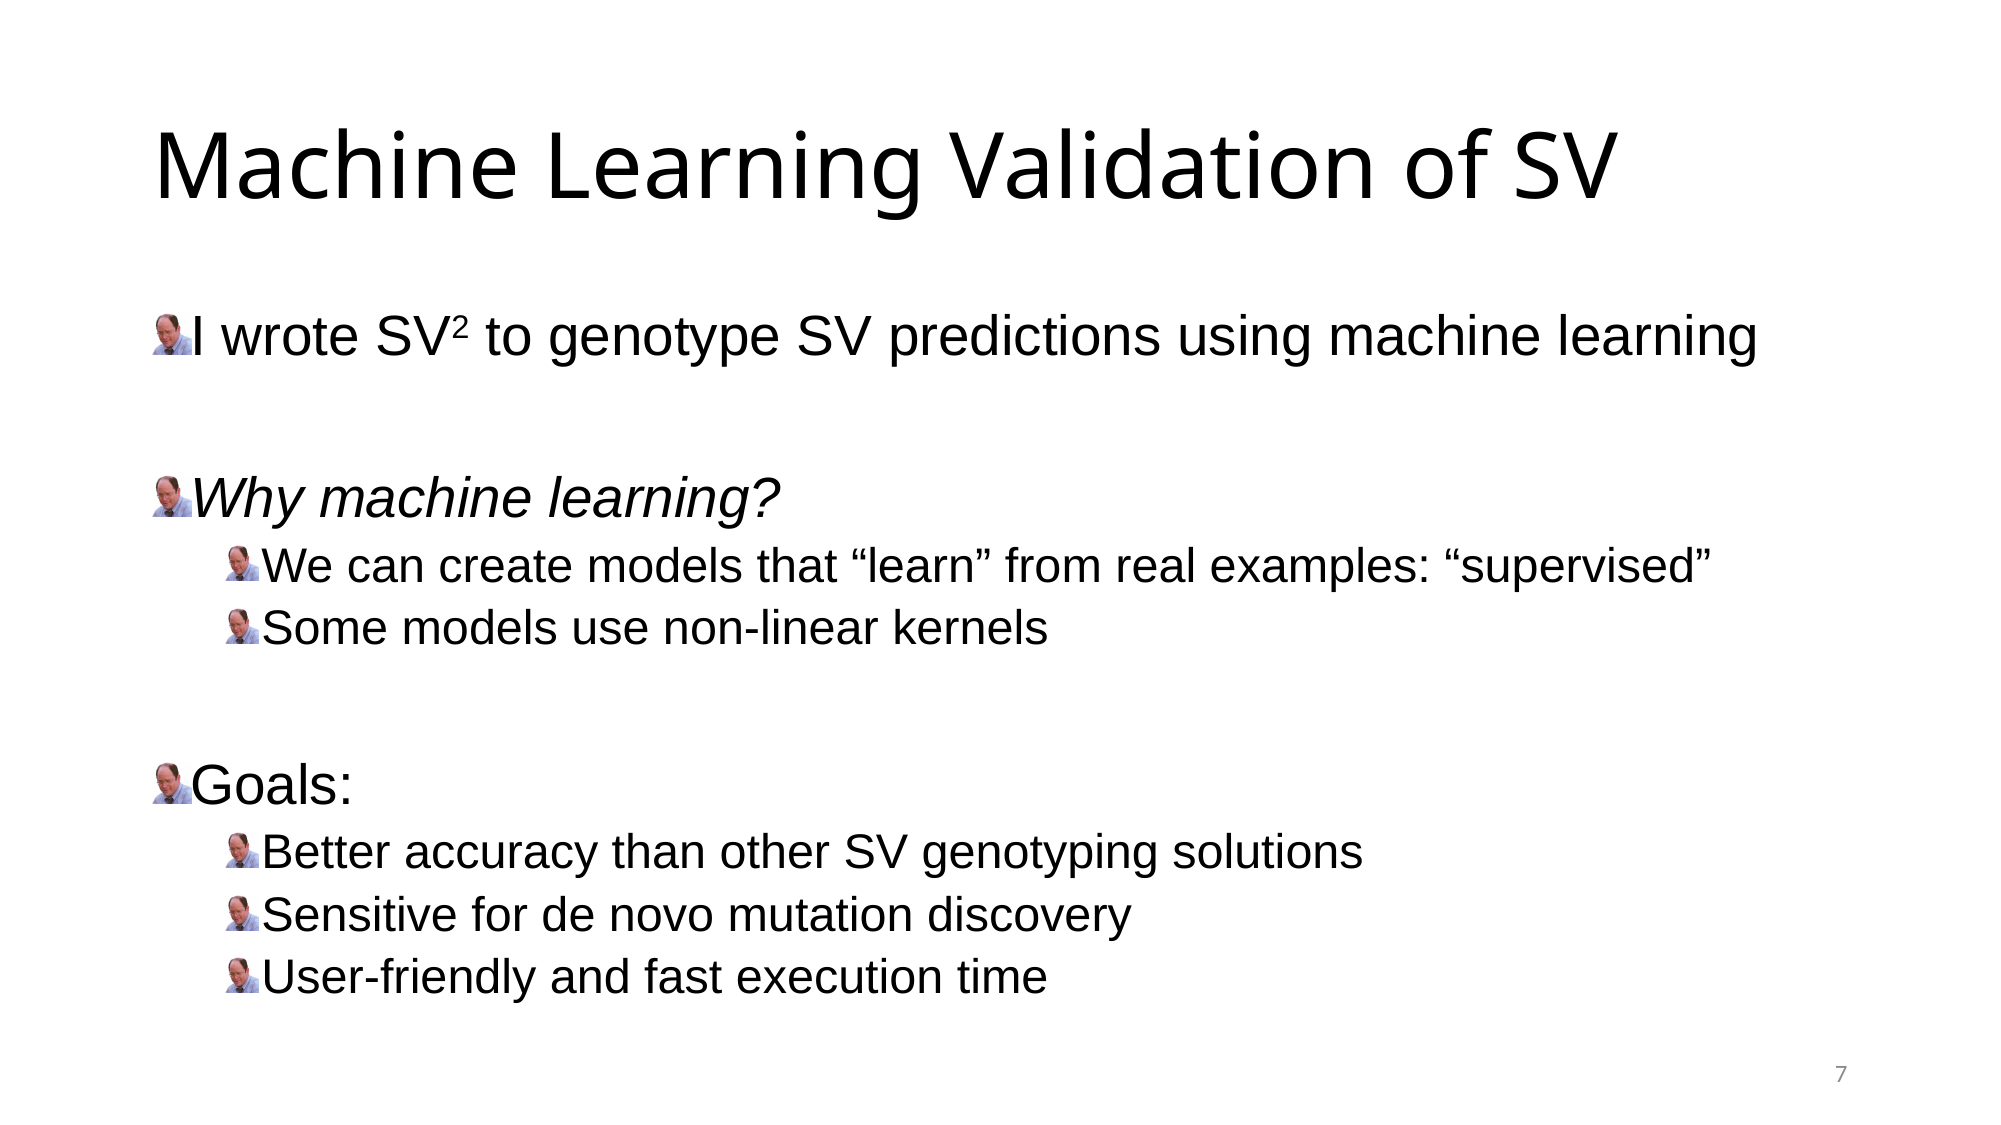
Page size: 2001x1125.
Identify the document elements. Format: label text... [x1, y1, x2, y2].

picture [225, 895, 259, 931]
picture [225, 957, 259, 993]
list I wrote SV2 to genotype SV predictions using machine learning Why machine learning? We can create models that “learn” from real examples: “supervised” Some models use non-linear kernels Goals: Better accuracy than other SV genotyping solutions Sensitive for de novo mutation discovery User-friendly and fast execution time [137, 299, 1863, 1014]
picture [225, 832, 259, 868]
picture [225, 608, 259, 644]
picture [152, 762, 192, 804]
picture [225, 545, 259, 581]
picture [152, 475, 192, 517]
title Machine Learning Validation of SV [137, 59, 1900, 278]
picture [152, 313, 192, 355]
slide_number 7 [1412, 1042, 1863, 1103]
